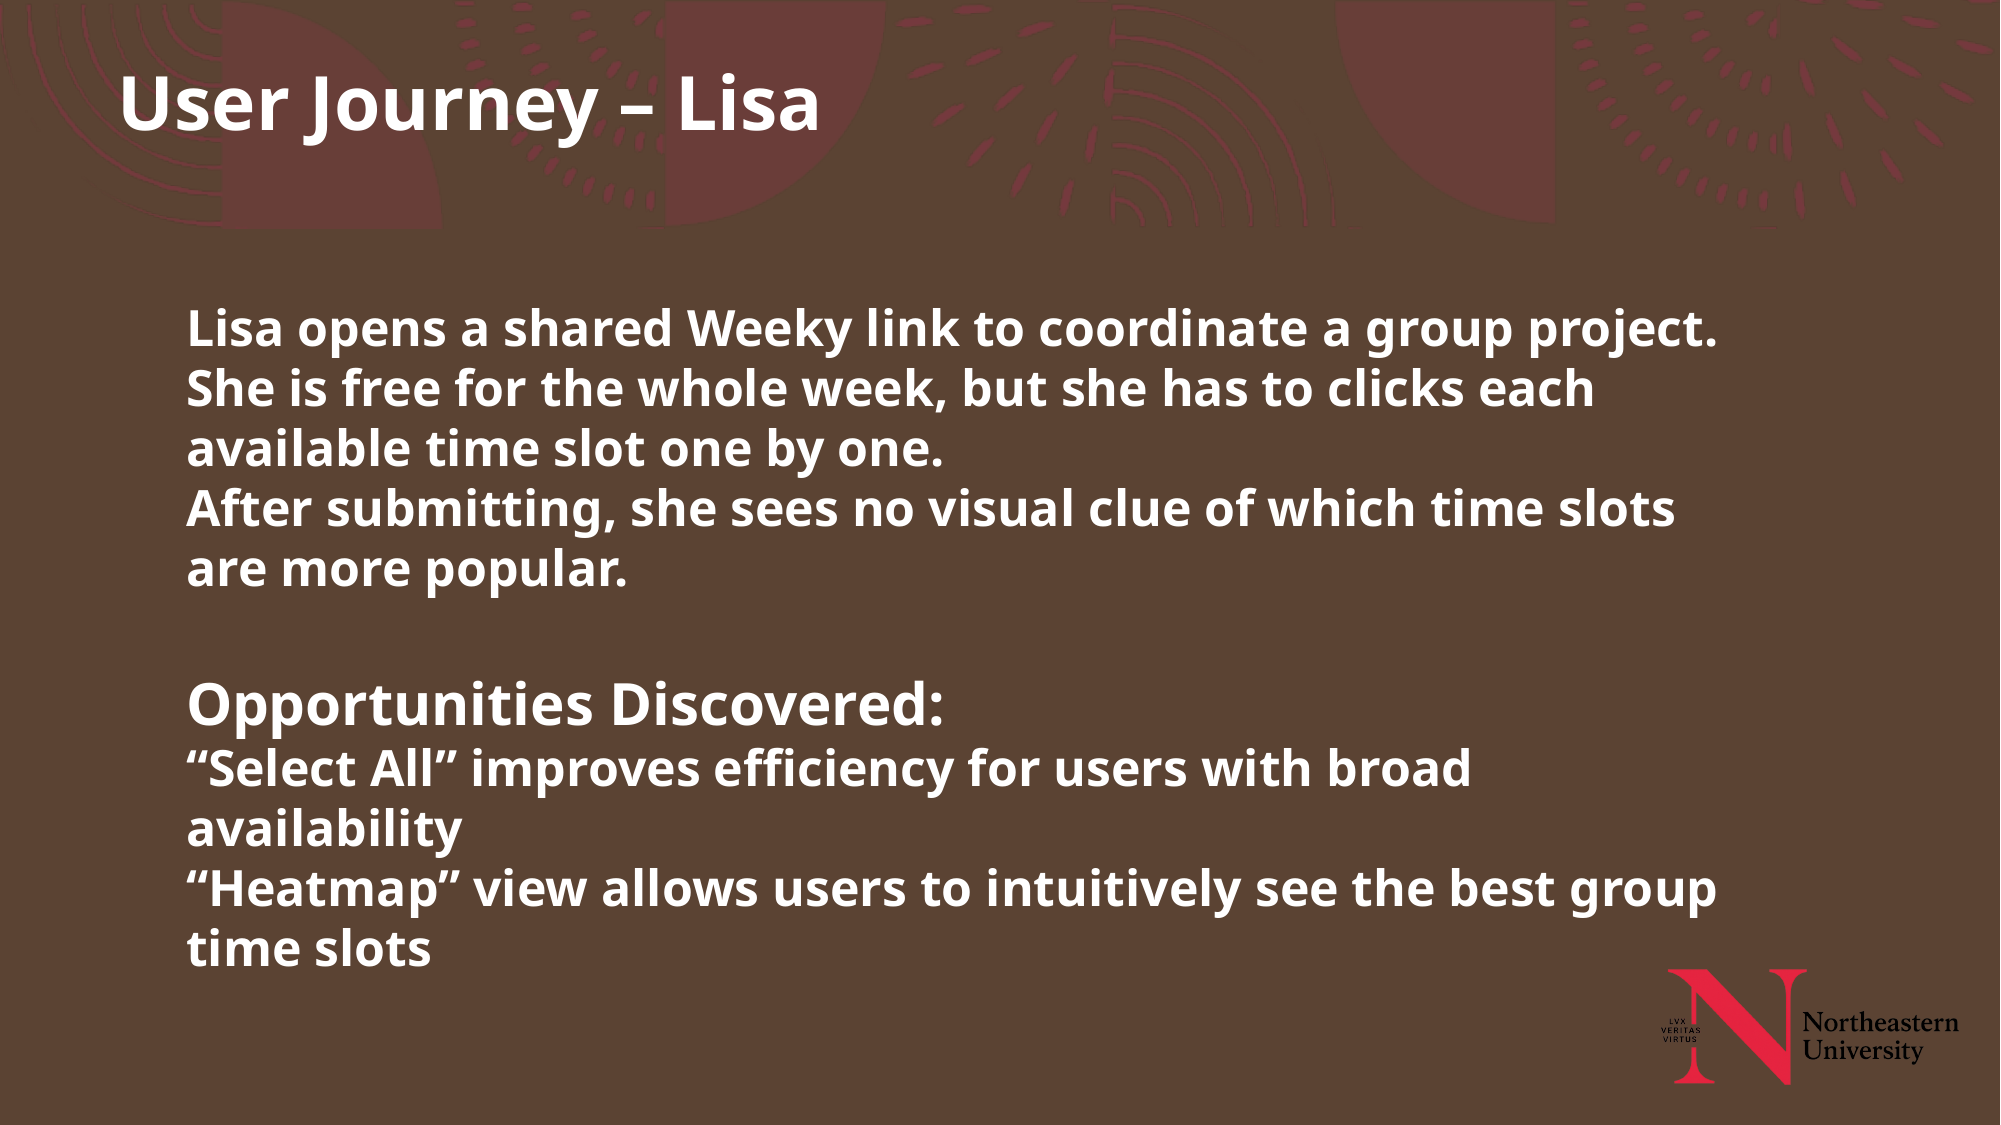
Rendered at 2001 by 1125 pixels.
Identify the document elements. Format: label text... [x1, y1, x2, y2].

text_box User Journey – Lisa [103, 48, 1657, 153]
text_box Lisa opens a shared Weeky link to coordinate a group project. She is free for the whole week, but she has to clicks each available time slot one by one. After submitting, she sees no visual clue of which time slots are more popular. Opportunities Discovered: “Select All” improves efficiency for users with broad availability “Heatmap” view allows users to intuitively see the best group time slots [171, 289, 1775, 1029]
picture [1656, 880, 1968, 1125]
